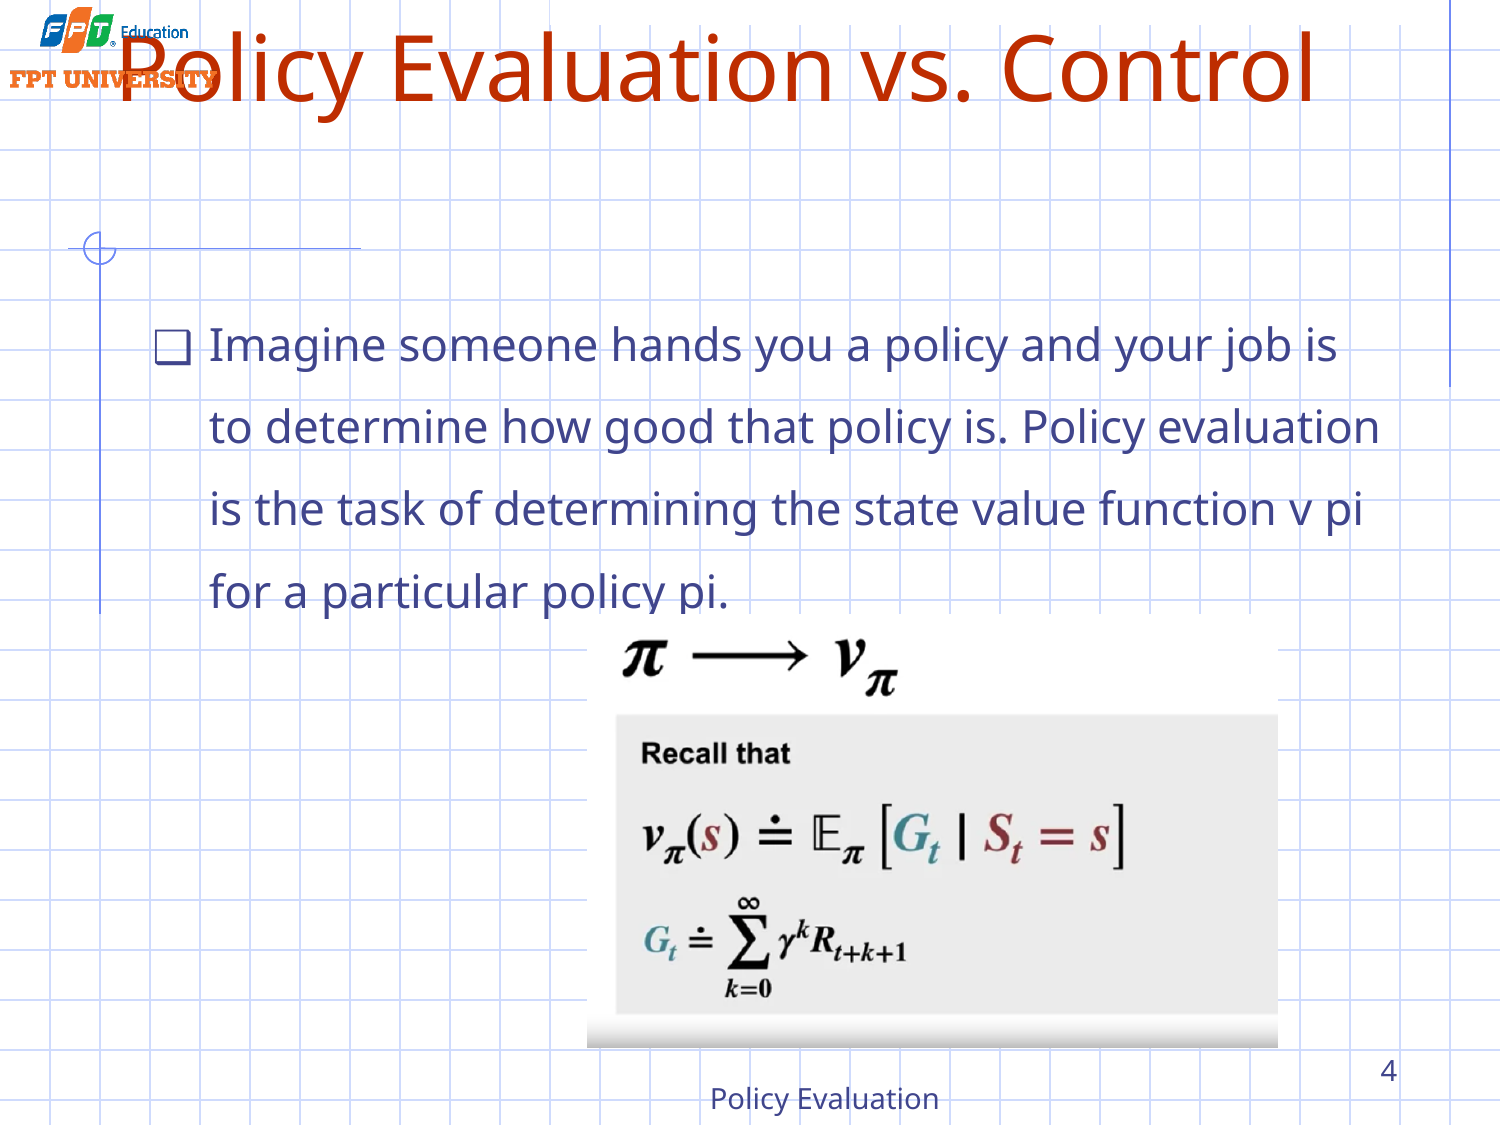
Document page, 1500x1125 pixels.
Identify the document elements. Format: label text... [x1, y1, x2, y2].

text_box 4 [1099, 1024, 1413, 1100]
picture [10, 6, 217, 88]
list Imagine someone hands you a policy and your job is to determine how good that policy is. Policy evaluation is the task of determining the state value function v pi for a particular policy pi. [137, 280, 1400, 988]
text_box Policy Evaluation [587, 1054, 1063, 1123]
picture [587, 614, 1278, 1049]
title Policy Evaluation vs. Control [99, 50, 1375, 238]
